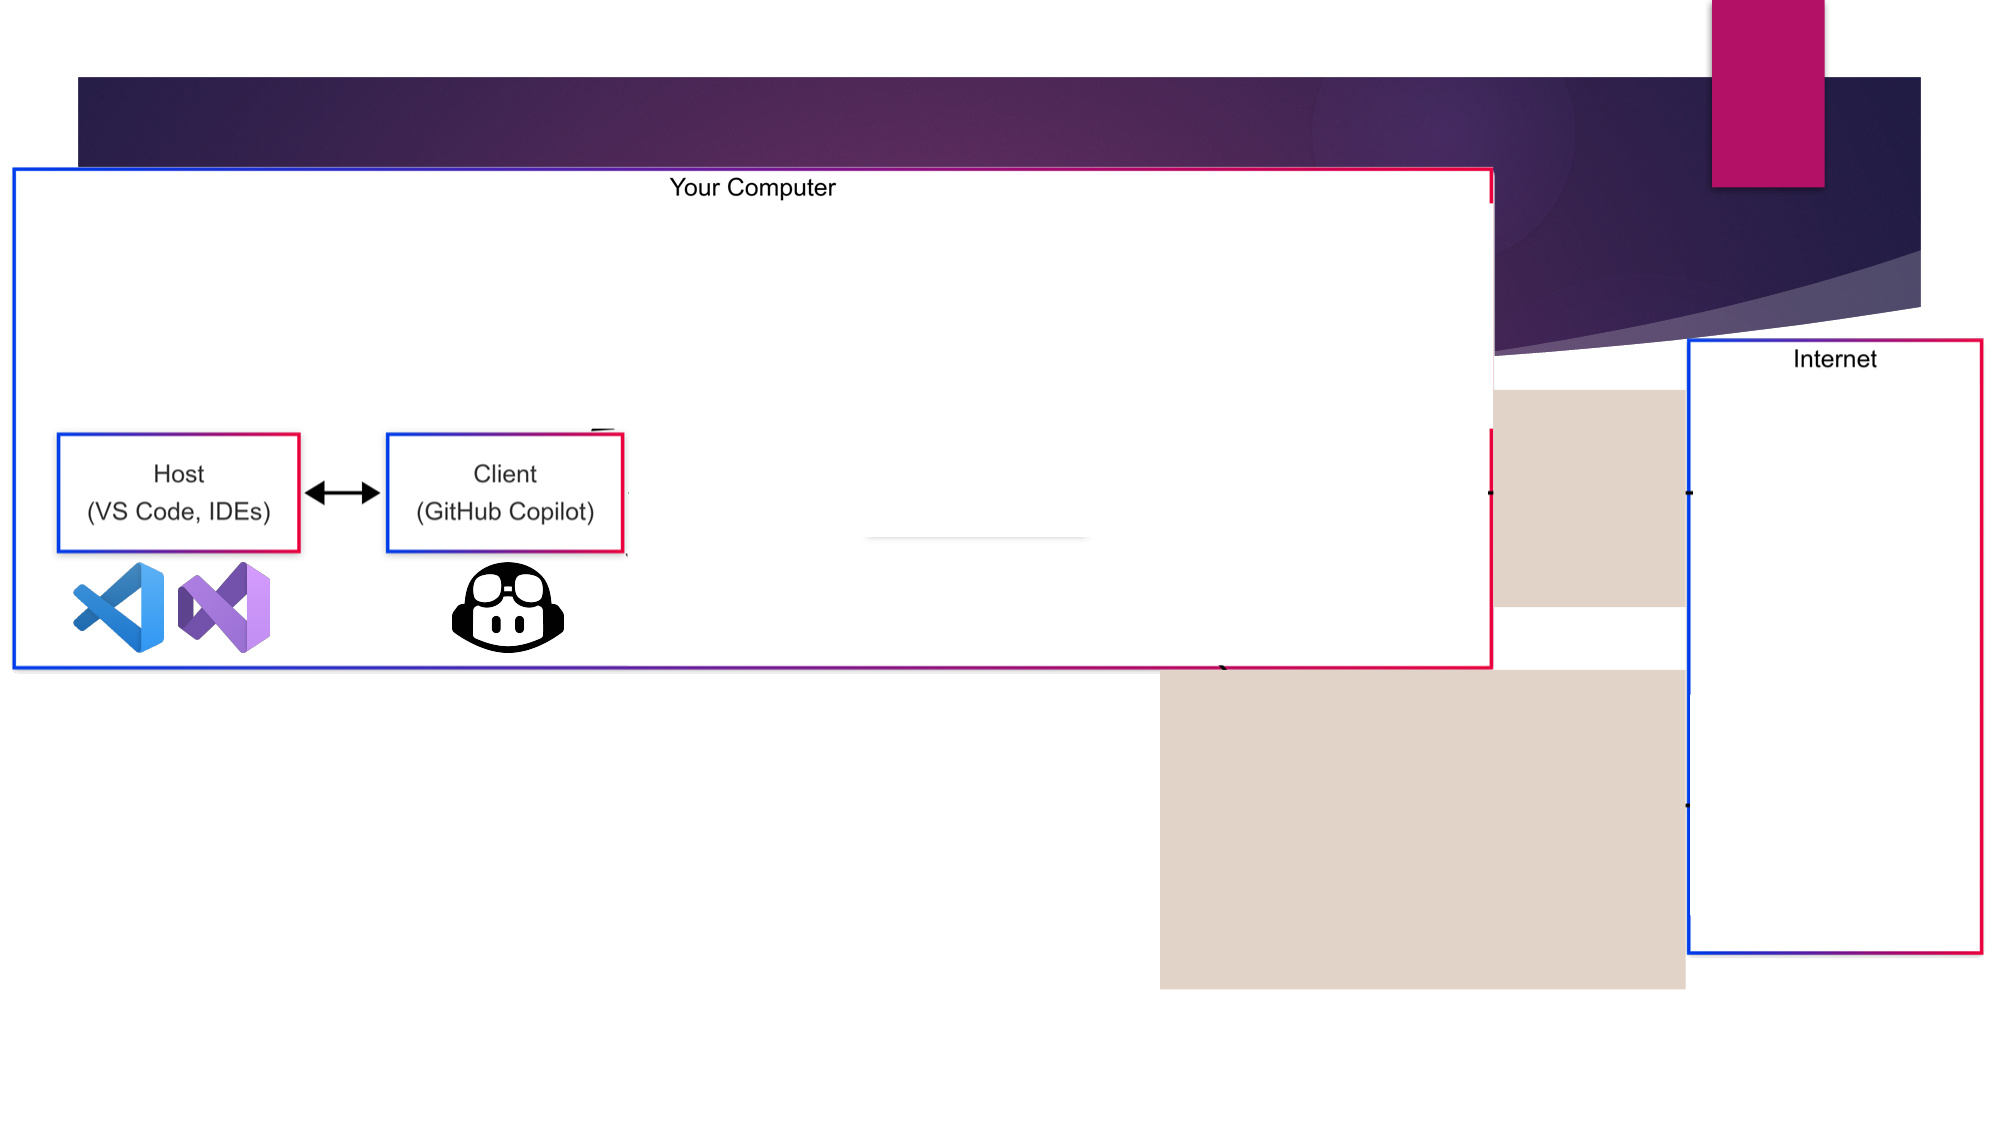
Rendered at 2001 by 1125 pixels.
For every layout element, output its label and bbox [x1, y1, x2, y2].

text_box [1158, 981, 1687, 991]
picture [0, 155, 2000, 970]
